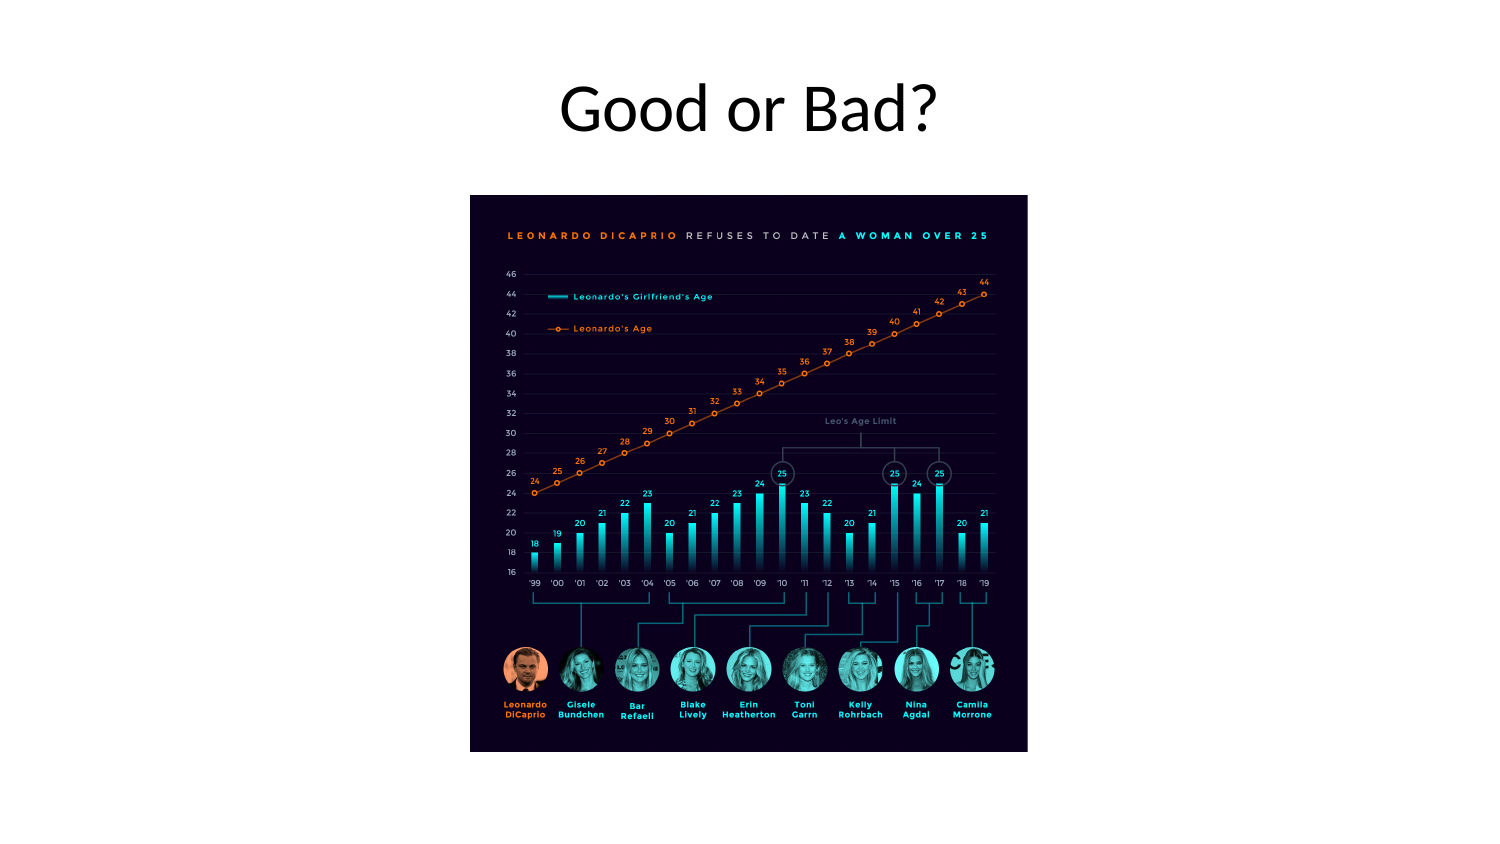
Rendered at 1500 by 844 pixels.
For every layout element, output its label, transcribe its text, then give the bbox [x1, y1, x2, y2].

picture [470, 195, 1028, 753]
title Good or Bad? [75, 33, 1425, 175]
